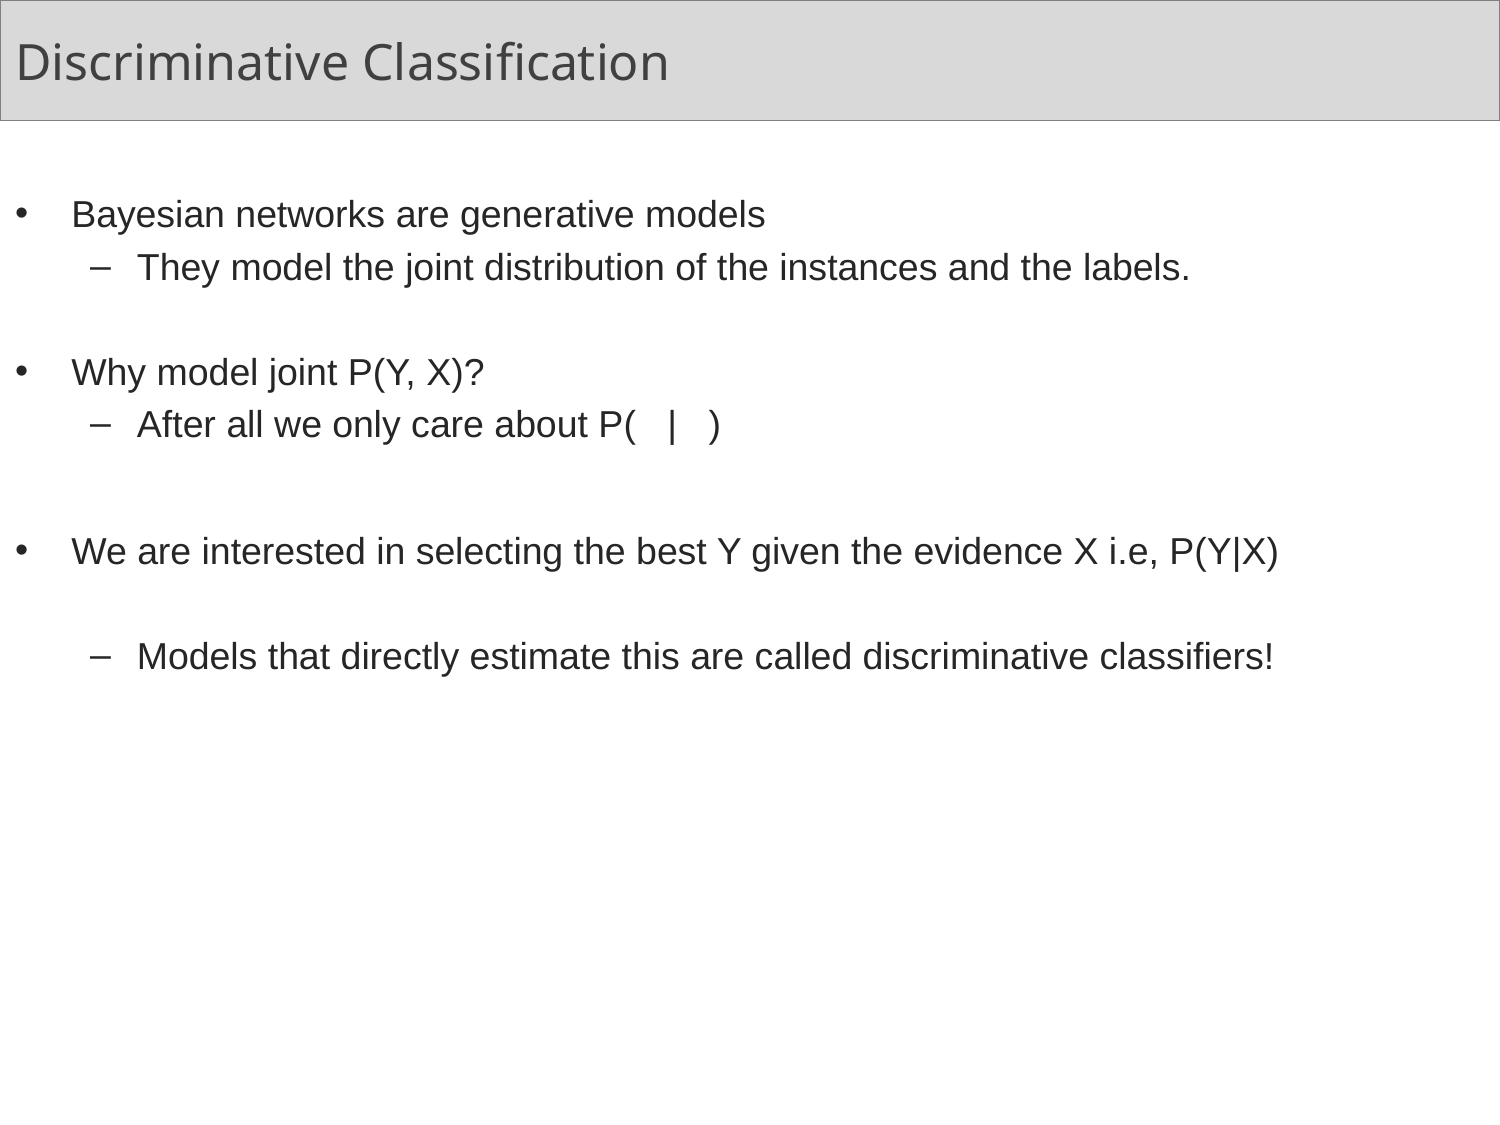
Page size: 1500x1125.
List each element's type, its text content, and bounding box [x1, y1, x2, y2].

list Bayesian networks are generative models They model the joint distribution of the instances and the labels. Why model joint P(Y, X)? After all we only care about P( | ) We are interested in selecting the best Y given the evidence X i.e, P(Y|X) Models that directly estimate this are called discriminative classifiers! [0, 130, 1500, 1076]
title Discriminative Classification [0, 0, 1500, 121]
